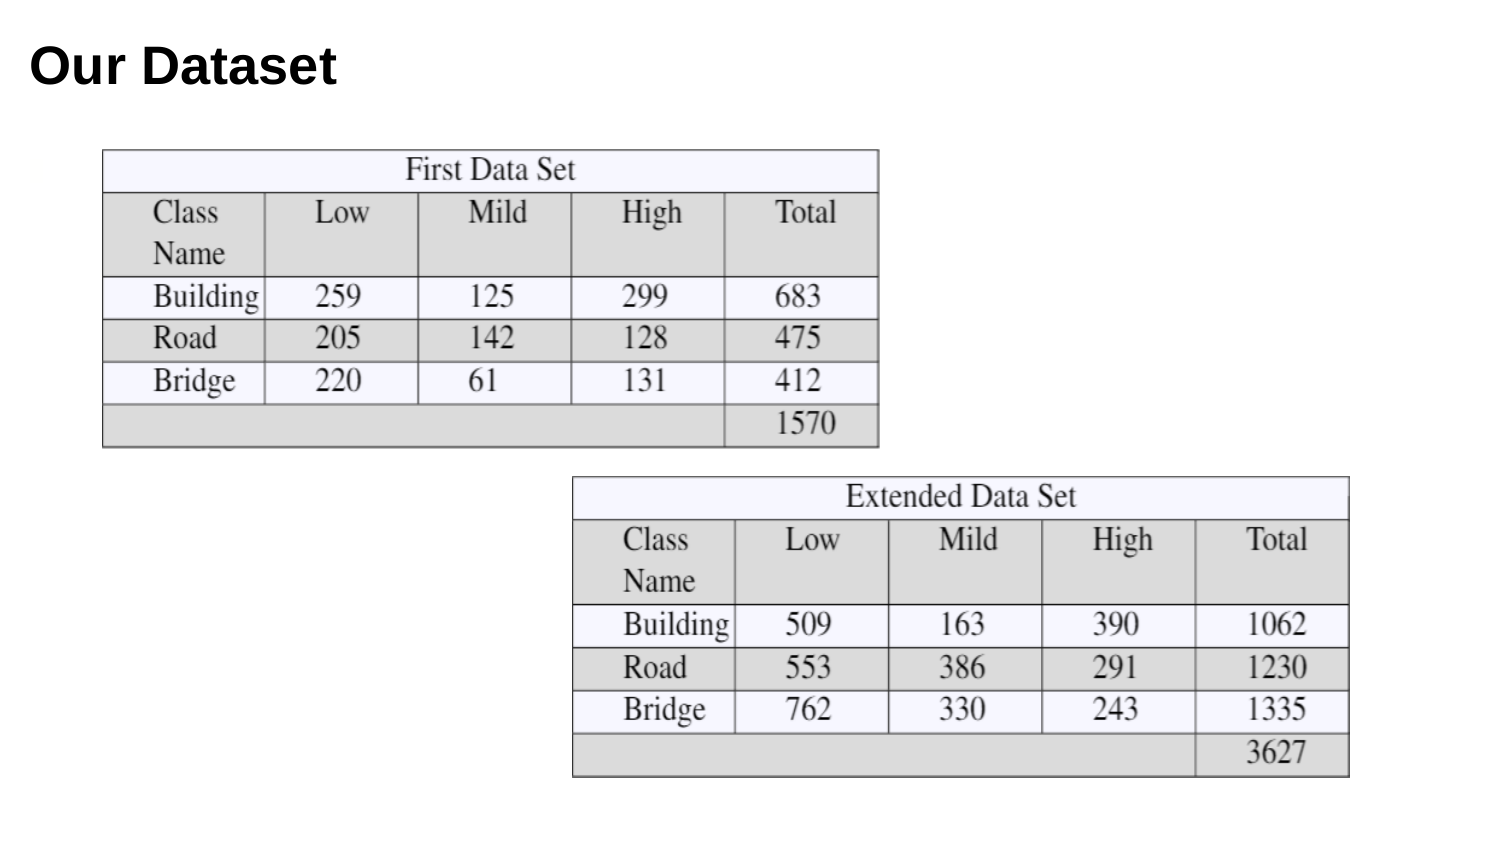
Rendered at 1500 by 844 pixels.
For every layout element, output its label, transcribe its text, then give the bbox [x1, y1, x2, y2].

picture [571, 476, 1350, 778]
picture [102, 148, 881, 451]
text_box Our Dataset [14, 14, 1487, 317]
